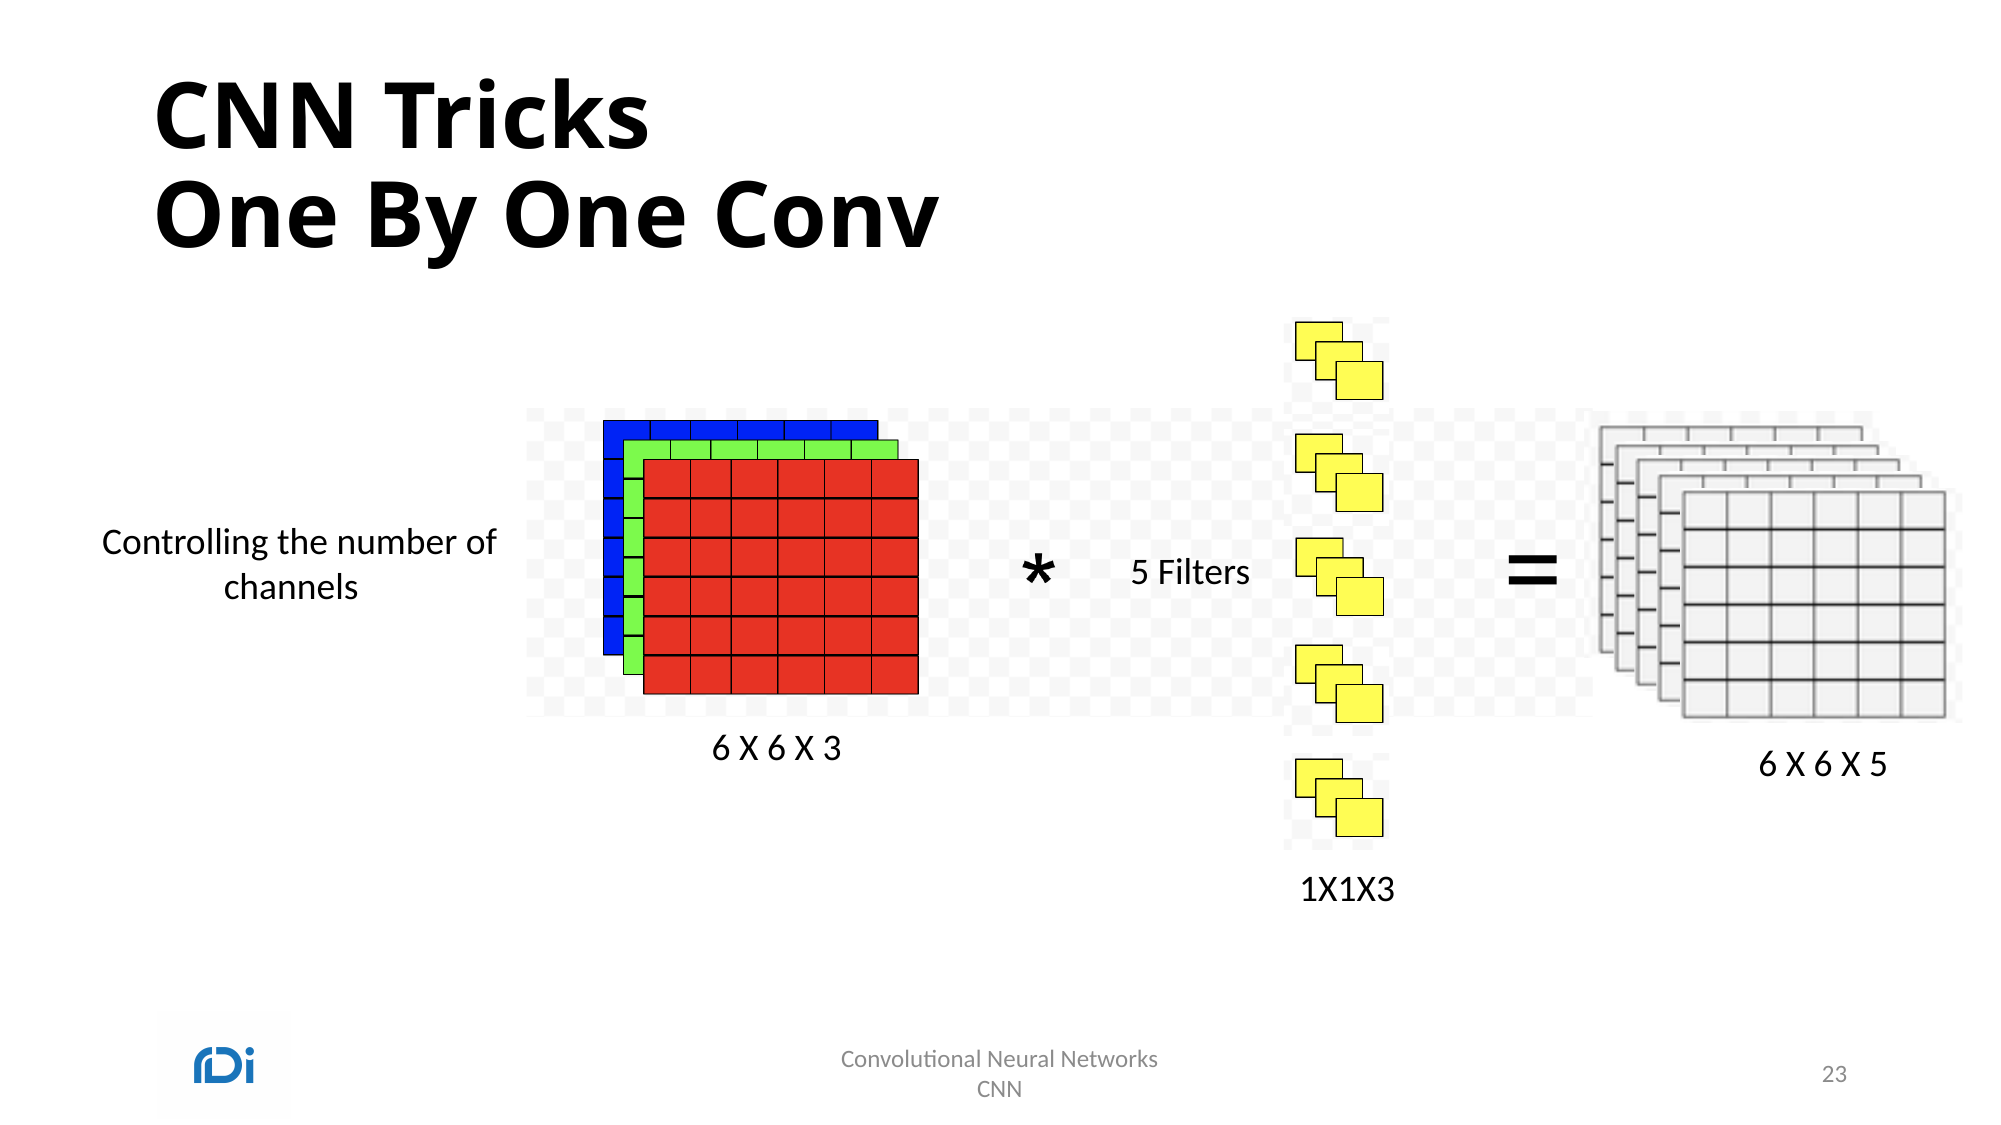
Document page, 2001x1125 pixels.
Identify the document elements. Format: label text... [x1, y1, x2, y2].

text_box 6 X 6 X 3 [696, 717, 866, 776]
text_box 6 X 6 X 5 [1743, 731, 1912, 791]
slide_number 23 [1412, 1042, 1863, 1103]
footer Convolutional Neural Networks CNN [662, 1042, 1338, 1103]
picture [526, 316, 1963, 736]
text_box Controlling the number of channels [72, 509, 526, 615]
title CNN Tricks One By One Conv [137, 59, 1863, 278]
picture [157, 1011, 291, 1119]
text_box 1X1X3 [1263, 856, 1432, 917]
picture [1283, 753, 1390, 850]
